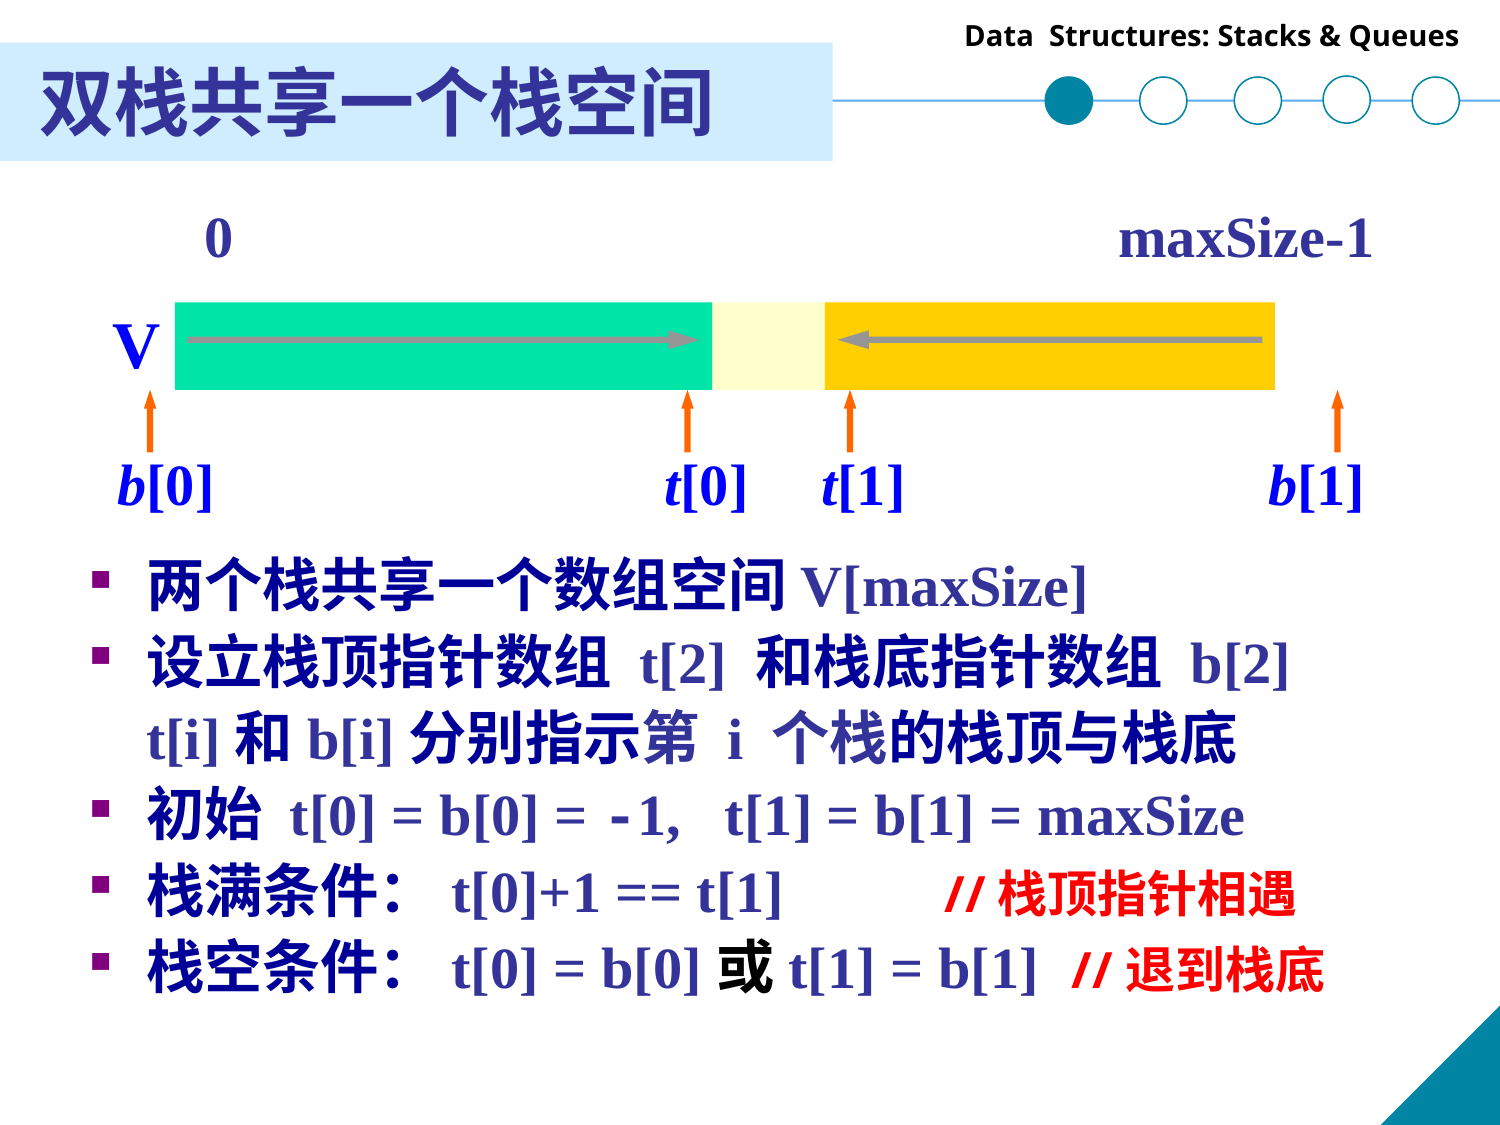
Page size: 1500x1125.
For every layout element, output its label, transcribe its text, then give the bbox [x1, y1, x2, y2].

text_box [824, 302, 1275, 390]
text_box [683, 390, 692, 453]
text_box b[0] t[0] t[1] b[1] [102, 439, 1381, 525]
text_box [712, 302, 824, 390]
text_box [1323, 76, 1371, 124]
text_box [1045, 77, 1093, 125]
text_box [1333, 389, 1342, 453]
text_box [1139, 77, 1187, 125]
text_box [145, 390, 155, 453]
text_box 0 maxSize-1 [190, 192, 1390, 277]
text_box [1412, 77, 1460, 125]
text_box 两个栈共享一个数组空间V[maxSize] 设立栈顶指针数组 t[2] 和栈底指针数组 b[2] t[i]和b[i]分别指示第 i 个栈的栈顶与栈底 初始 t[0] = b[0] = -1, t[1] = b[1] = maxSize 栈满条件：t[0]+1 == t[1] //栈顶指针相遇 栈空条件：t[0] = b[0]或t[1] = b[1] //退到栈底 [75, 537, 1424, 1041]
text_box [1234, 77, 1282, 125]
text_box [845, 390, 855, 453]
text_box 双栈共享一个栈空间 [24, 43, 1375, 154]
text_box [176, 302, 712, 390]
text_box V [97, 294, 176, 390]
text_box [837, 333, 1263, 347]
text_box [187, 333, 700, 347]
